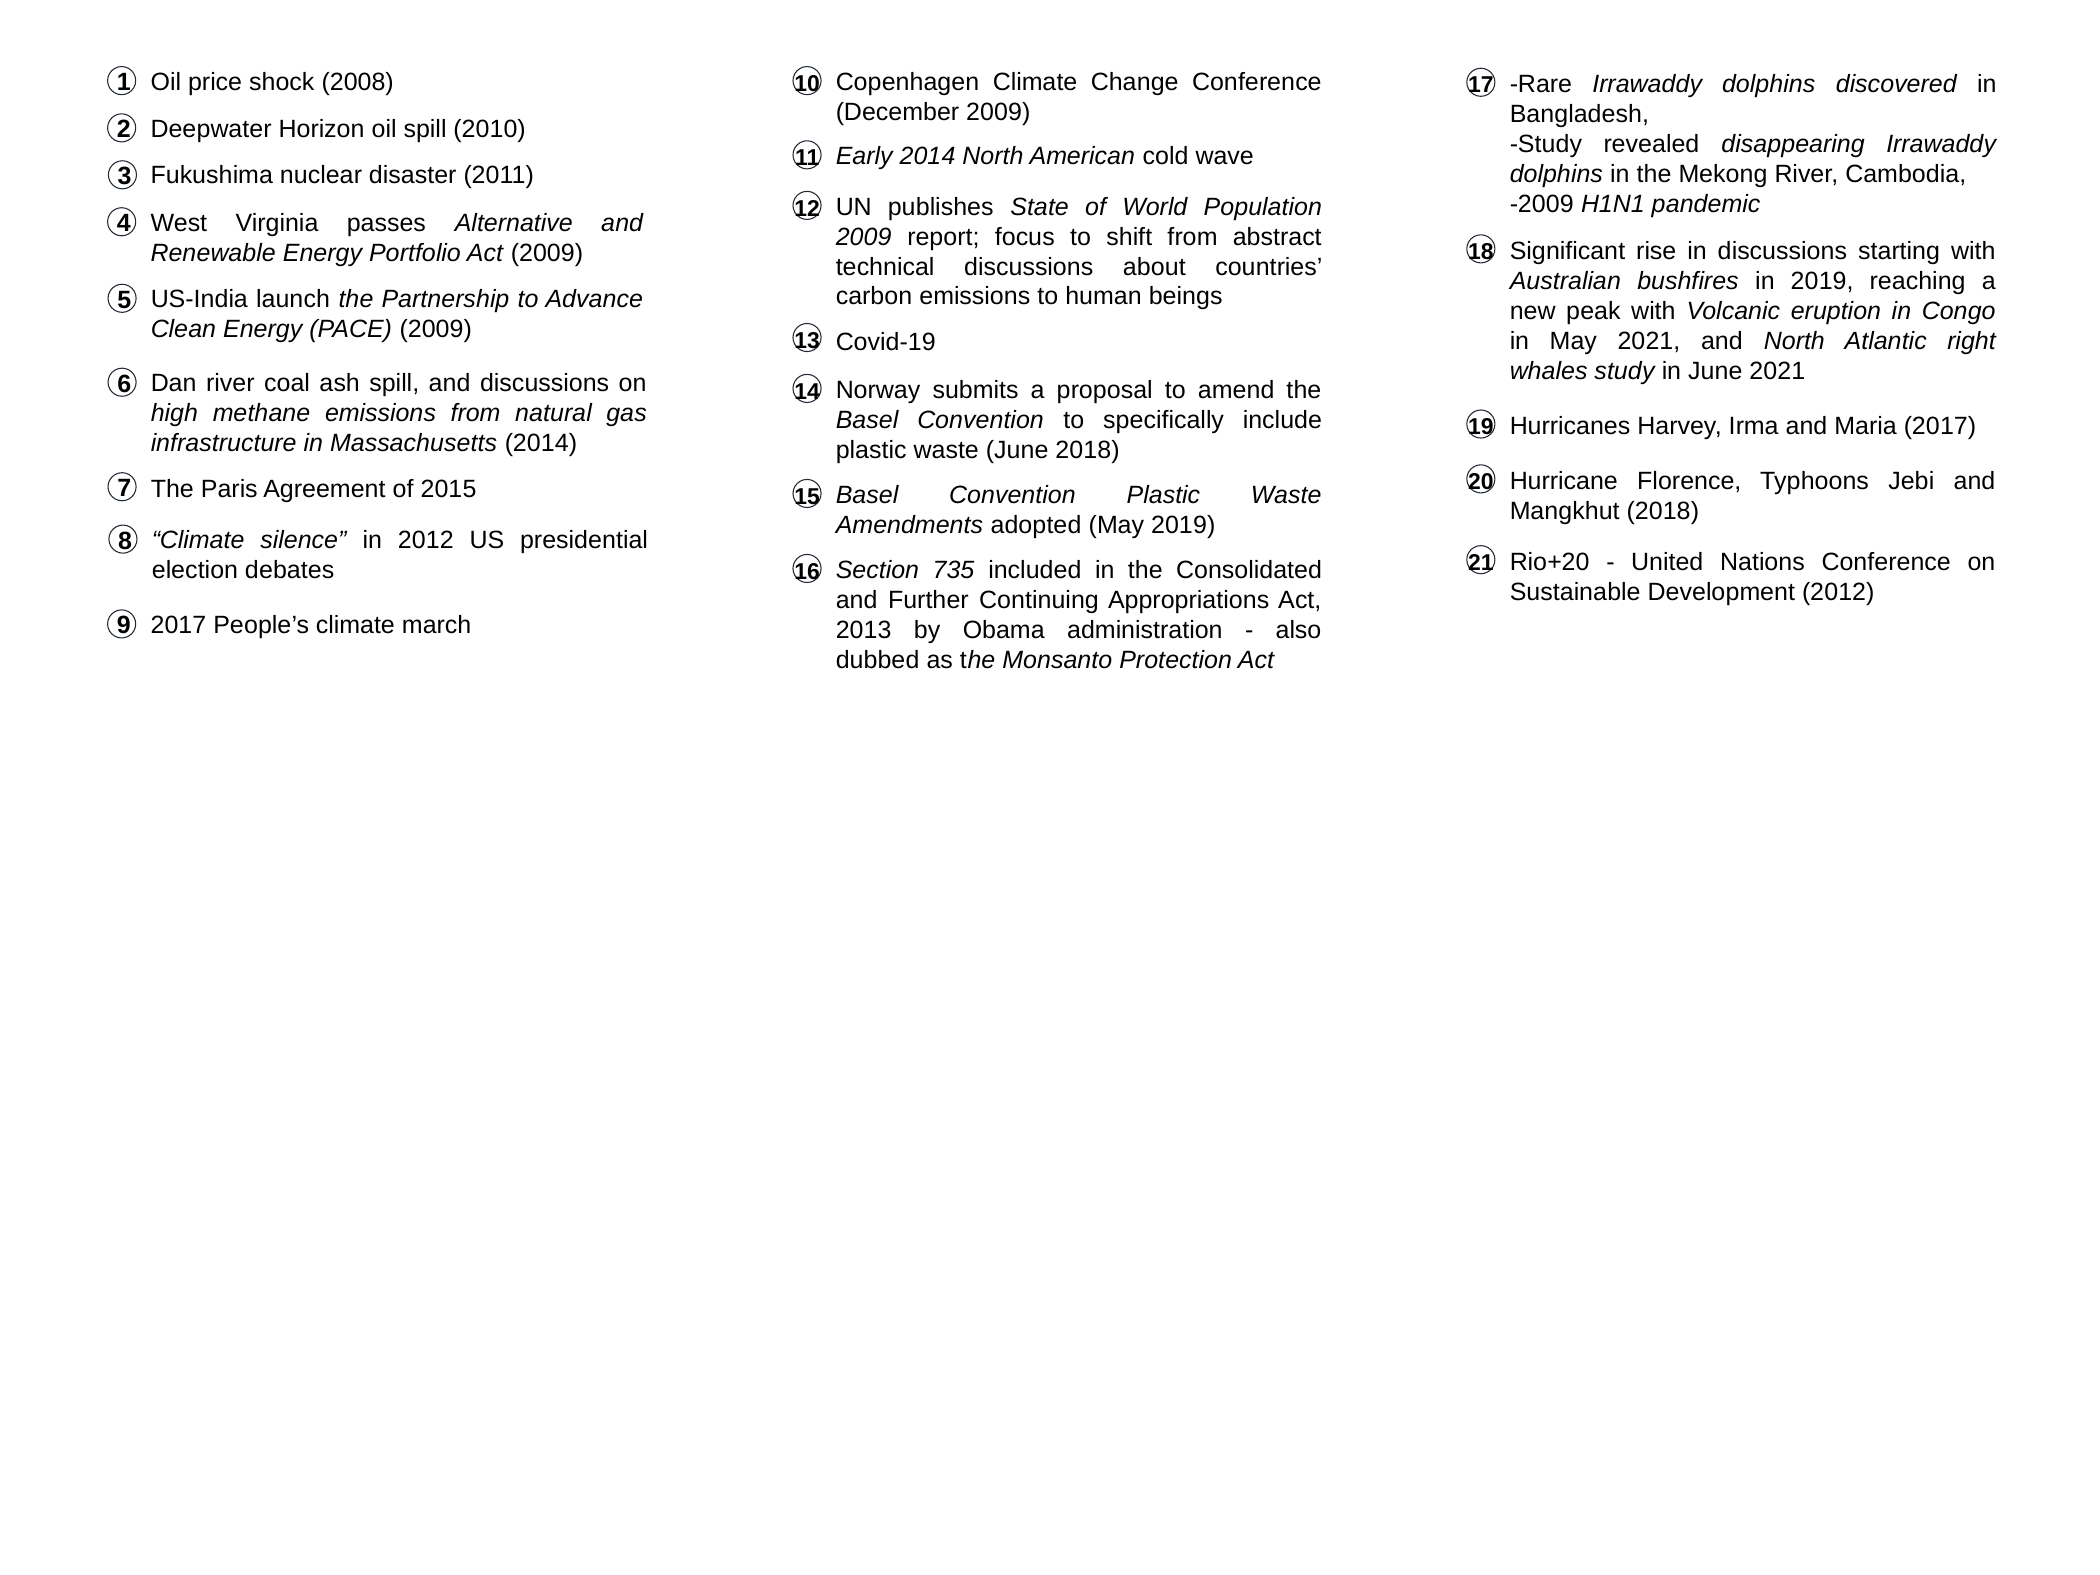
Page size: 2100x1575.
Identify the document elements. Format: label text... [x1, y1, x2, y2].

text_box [1453, 229, 1510, 273]
text_box Hurricanes Harvey, Irma and Maria (2017) [1494, 402, 2012, 447]
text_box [779, 368, 836, 412]
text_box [779, 317, 836, 361]
text_box 8 [107, 524, 137, 555]
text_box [1453, 539, 1510, 583]
text_box Norway submits a proposal to amend the Basel Convention to specifically include plastic waste (June 2018) [821, 366, 1338, 471]
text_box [779, 185, 836, 229]
text_box 3 [107, 159, 135, 190]
text_box Deepwater Horizon oil spill (2010) [135, 105, 659, 150]
text_box Early 2014 North American cold wave [821, 132, 1338, 177]
text_box 10 [779, 60, 835, 104]
text_box 7 [106, 471, 136, 502]
text_box Rio+20 - United Nations Conference on Sustainable Development (2012) [1494, 537, 2012, 613]
text_box US-India launch the Partnership to Advance Clean Energy (PACE) (2009) [136, 275, 659, 351]
text_box 4 [106, 206, 135, 237]
text_box Fukushima nuclear disaster (2011) [135, 151, 659, 196]
text_box Copenhagen Climate Change Conference (December 2009) [821, 57, 1338, 132]
text_box 1 [106, 65, 135, 96]
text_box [1453, 459, 1510, 503]
text_box UN publishes State of World Population 2009 report; focus to shift from abstract technical discussions about countries’ carbon emissions to human beings [821, 182, 1338, 318]
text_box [1453, 62, 1510, 106]
text_box 2 [106, 112, 135, 143]
text_box West Virginia passes Alternative and Renewable Energy Portfolio Act (2009) [135, 199, 659, 274]
text_box Dan river coal ash spill, and discussions on high methane emissions from natural gas infrastructure in Massachusetts (2014) [136, 359, 663, 465]
text_box “Climate silence” in 2012 US presidential election debates [137, 516, 664, 592]
text_box 6 [106, 367, 138, 398]
text_box 2017 People’s climate march [135, 601, 653, 646]
text_box Hurricane Florence, Typhoons Jebi and Mangkhut (2018) [1494, 457, 2012, 532]
text_box Covid-19 [821, 318, 1338, 363]
text_box 5 [106, 283, 136, 314]
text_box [779, 473, 836, 517]
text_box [779, 135, 836, 179]
text_box Oil price shock (2008) [135, 57, 659, 103]
text_box Basel Convention Plastic Waste Amendments adopted (May 2019) [821, 471, 1338, 546]
text_box -Rare Irrawaddy dolphins discovered in Bangladesh, -Study revealed disappearing Irrawaddy dolphins in the Mekong River, Cambodia, -2009 H1N1 pandemic [1494, 60, 2012, 225]
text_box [1453, 404, 1510, 448]
text_box 9 [106, 608, 135, 640]
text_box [779, 548, 836, 592]
text_box The Paris Agreement of 2015 [136, 465, 663, 510]
text_box Significant rise in discussions starting with Australian bushfires in 2019, reaching a new peak with Volcanic eruption in Congo in May 2021, and North Atlantic right whales study in June 2021 [1494, 227, 2012, 392]
text_box Section 735 included in the Consolidated and Further Continuing Appropriations Act, 2013 by Obama administration - also dubbed as the Monsanto Protection Act [821, 546, 1338, 682]
